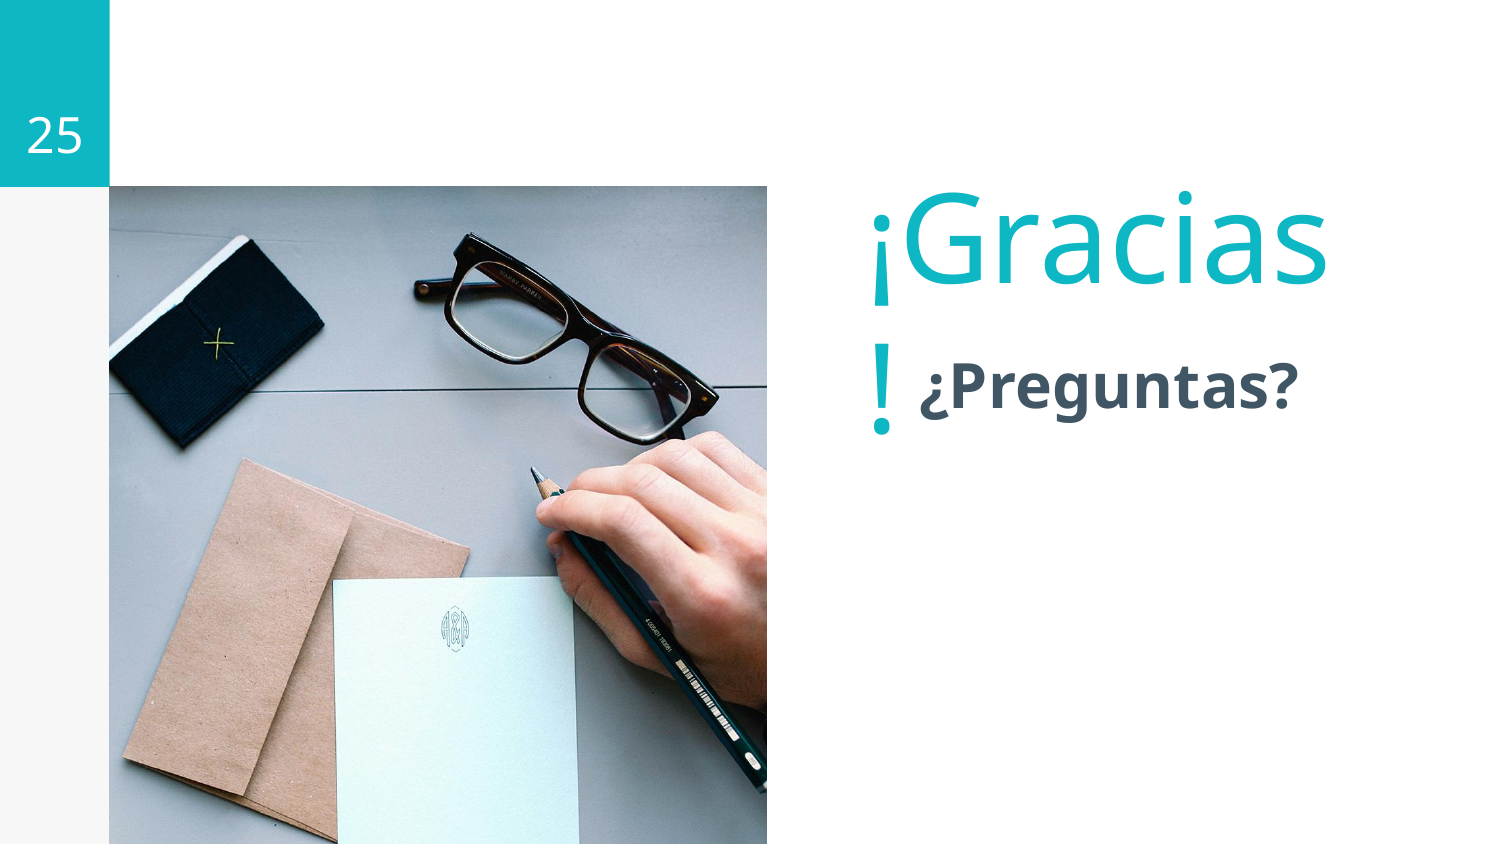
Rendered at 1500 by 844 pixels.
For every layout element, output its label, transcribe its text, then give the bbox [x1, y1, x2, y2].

picture [109, 186, 767, 844]
slide_number 25 [0, 0, 110, 187]
title ¡Gracias! [850, 143, 1375, 331]
list ¿Preguntas? [904, 330, 1459, 746]
